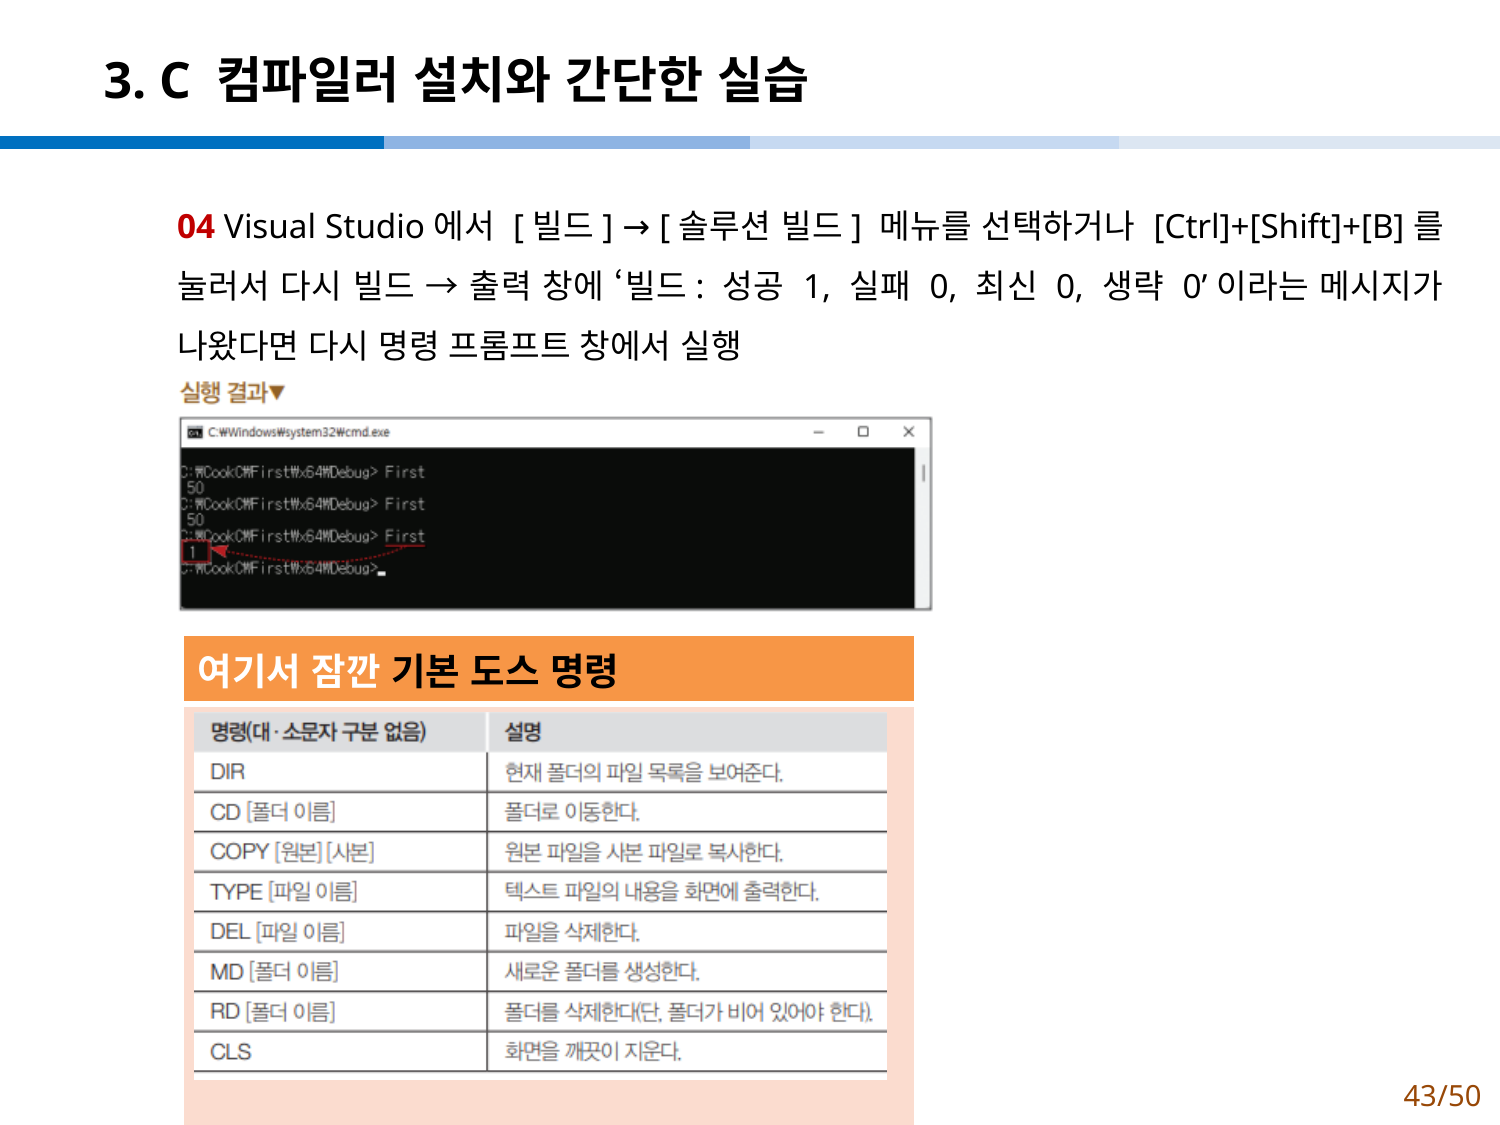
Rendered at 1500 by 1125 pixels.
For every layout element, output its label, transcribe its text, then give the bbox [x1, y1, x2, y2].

table_header 여기서 잠깐 기본 도스 명령 [184, 636, 914, 701]
picture [170, 371, 940, 616]
title 3. C 컴파일러 설치와 간단한 실습 [88, 32, 1330, 124]
list 04 Visual Studio에서 [빌드] → [솔루션 빌드] 메뉴를 선택하거나 [Ctrl]+[Shift]+[B]를 눌러서 다시 빌드 → 출력 창에 ‘빌드: 성공 1, 실패 0, 최신 0, 생략 0’이라는 메시지가 나왔다면 다시 명령 프롬프트 창에서 실행 [88, 177, 1459, 1077]
table_cell [184, 707, 914, 1125]
picture [194, 711, 888, 1080]
